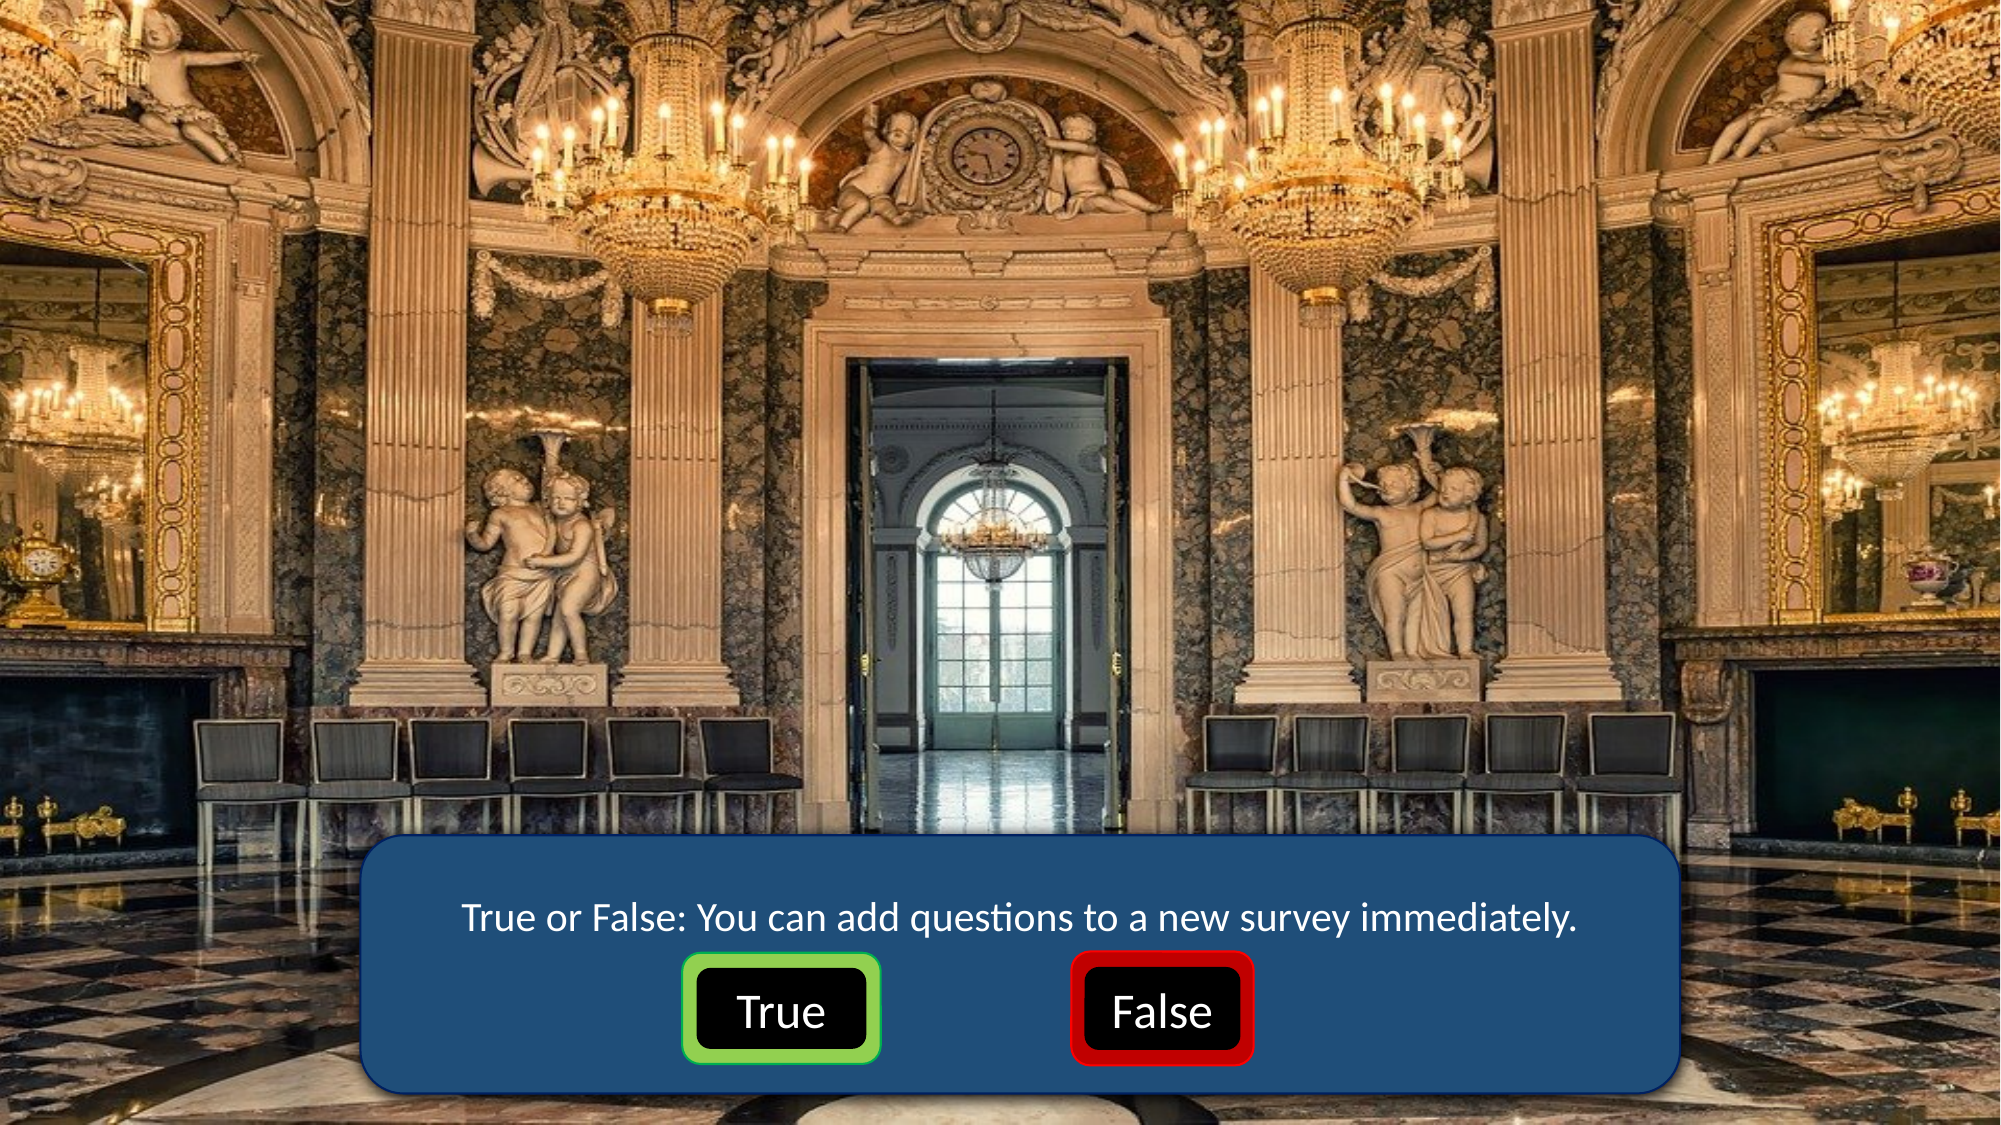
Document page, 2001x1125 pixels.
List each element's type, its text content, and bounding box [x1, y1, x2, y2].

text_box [682, 952, 881, 1064]
picture [0, 0, 2001, 1125]
text_box True or False: You can add questions to a new survey immediately. [359, 834, 1682, 1095]
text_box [1071, 951, 1254, 1066]
